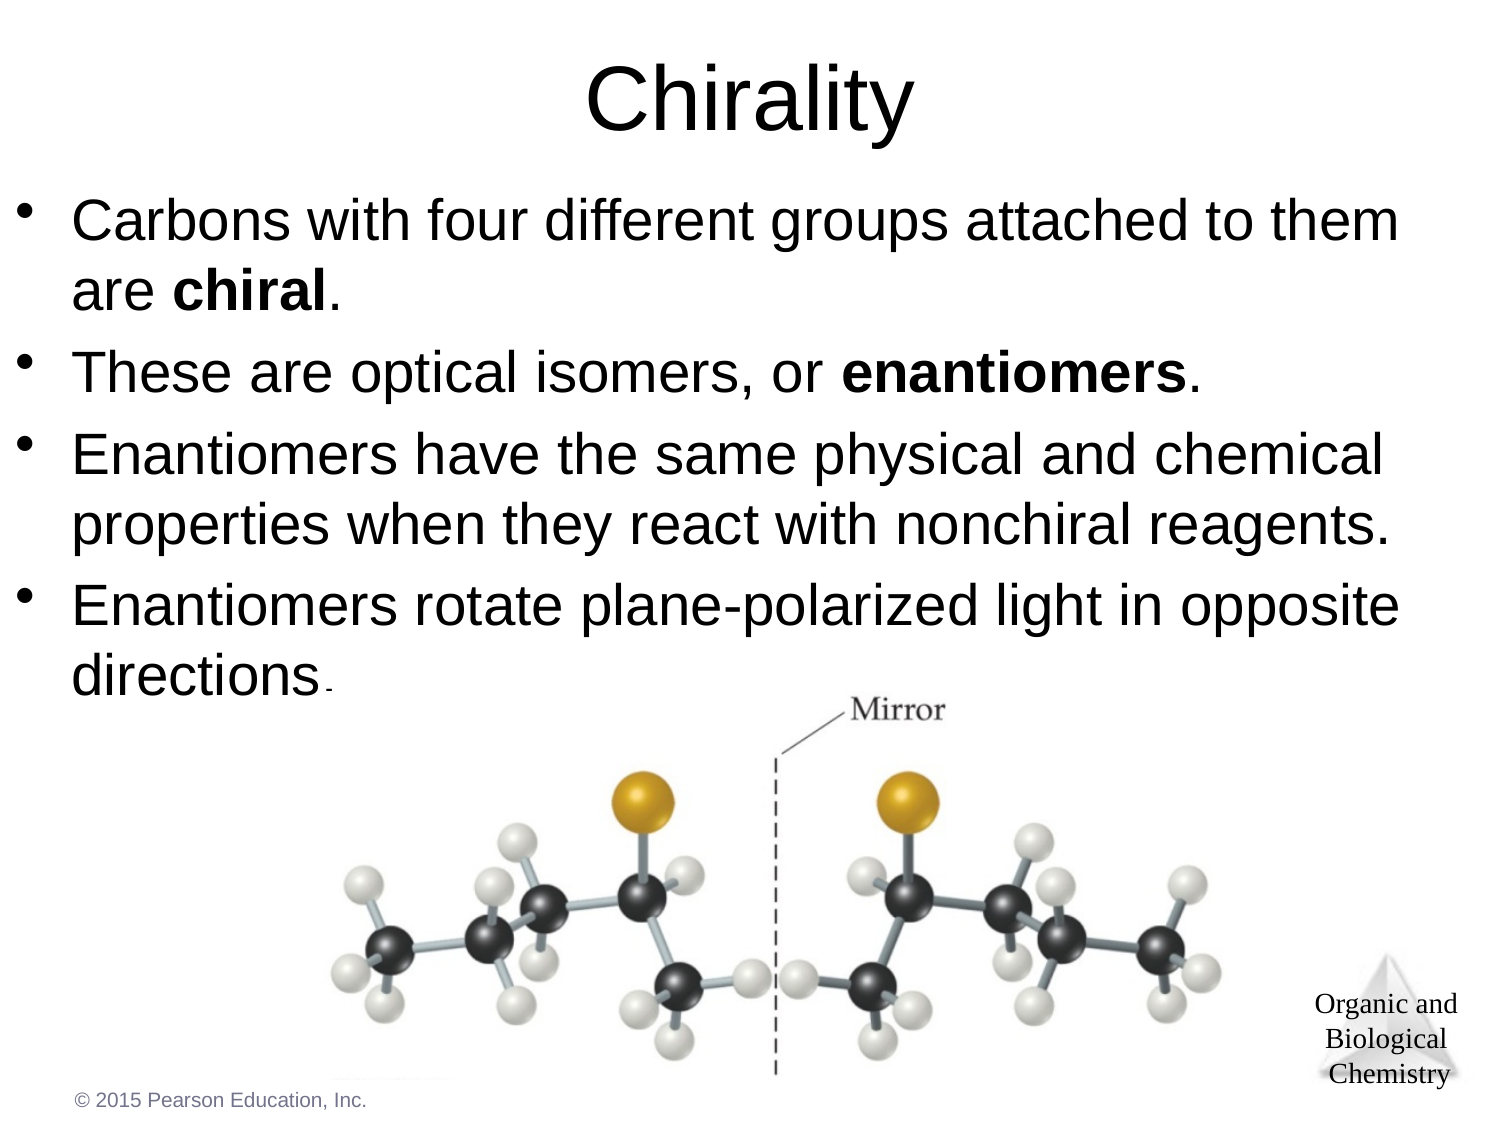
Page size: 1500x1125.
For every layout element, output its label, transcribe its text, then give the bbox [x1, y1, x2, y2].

title Chirality [0, 0, 1500, 174]
list Carbons with four different groups attached to them are chiral. These are optical isomers, or enantiomers. Enantiomers have the same physical and chemical properties when they react with nonchiral reagents. Enantiomers rotate plane-polarized light in opposite directions. [0, 174, 1500, 926]
picture [324, 691, 1228, 1080]
picture [1275, 926, 1500, 1125]
